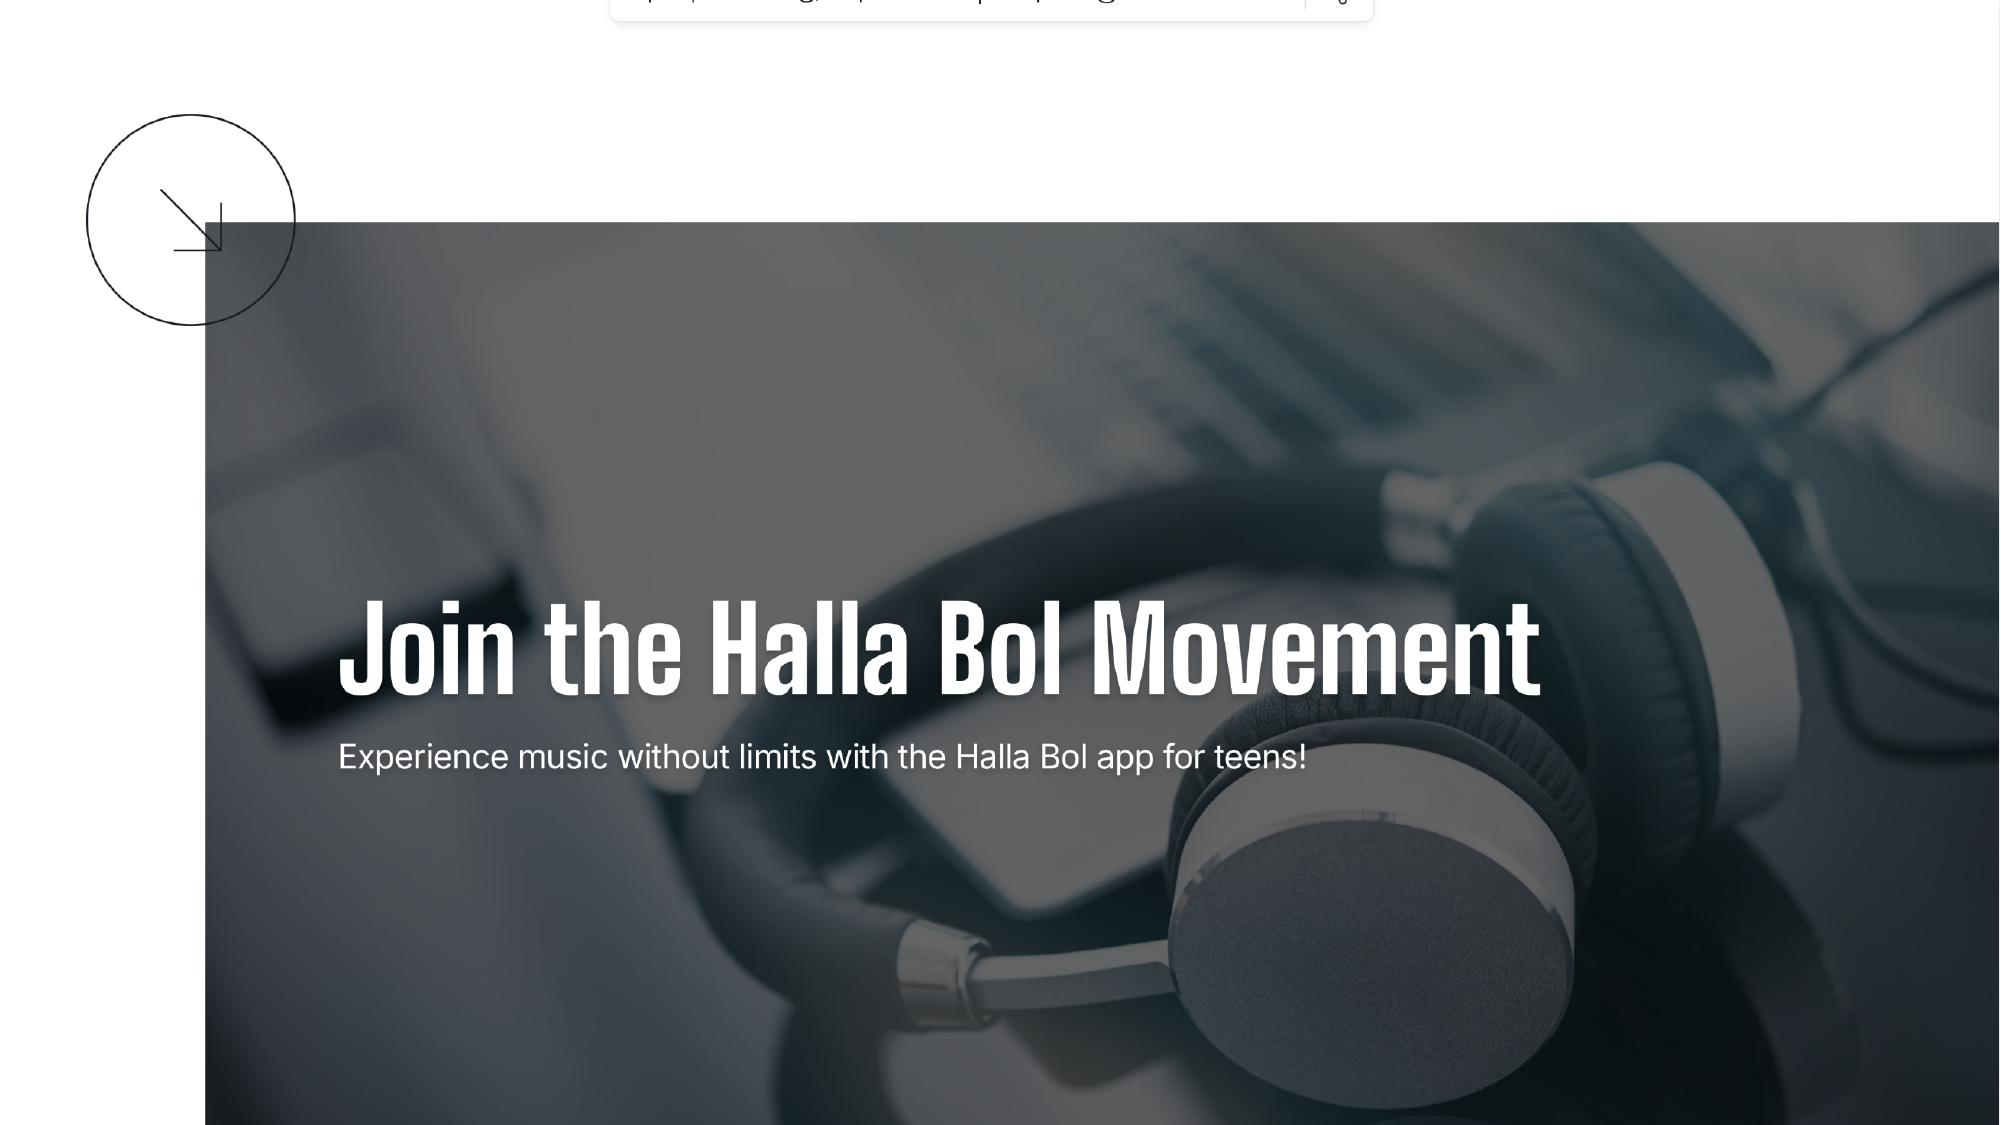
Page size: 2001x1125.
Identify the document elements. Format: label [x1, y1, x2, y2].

list [0, 0, 2000, 1125]
